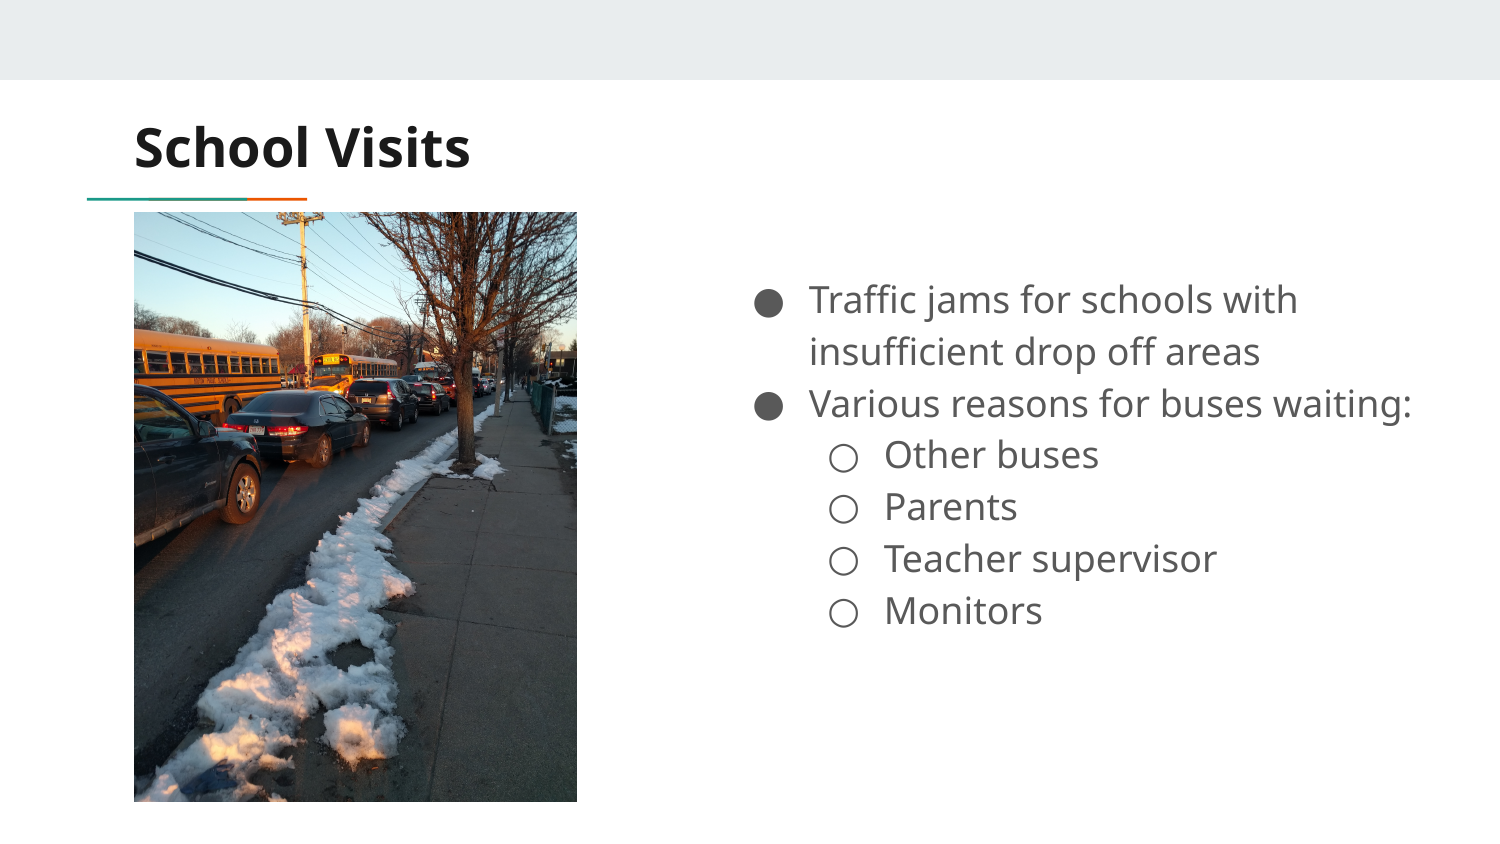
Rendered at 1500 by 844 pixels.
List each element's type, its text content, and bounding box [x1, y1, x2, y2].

picture [134, 212, 577, 803]
list Traffic jams for schools with insufficient drop off areas Various reasons for buses waiting: Other buses Parents Teacher supervisor Monitors [718, 254, 1439, 715]
title School Visits [119, 98, 1381, 186]
